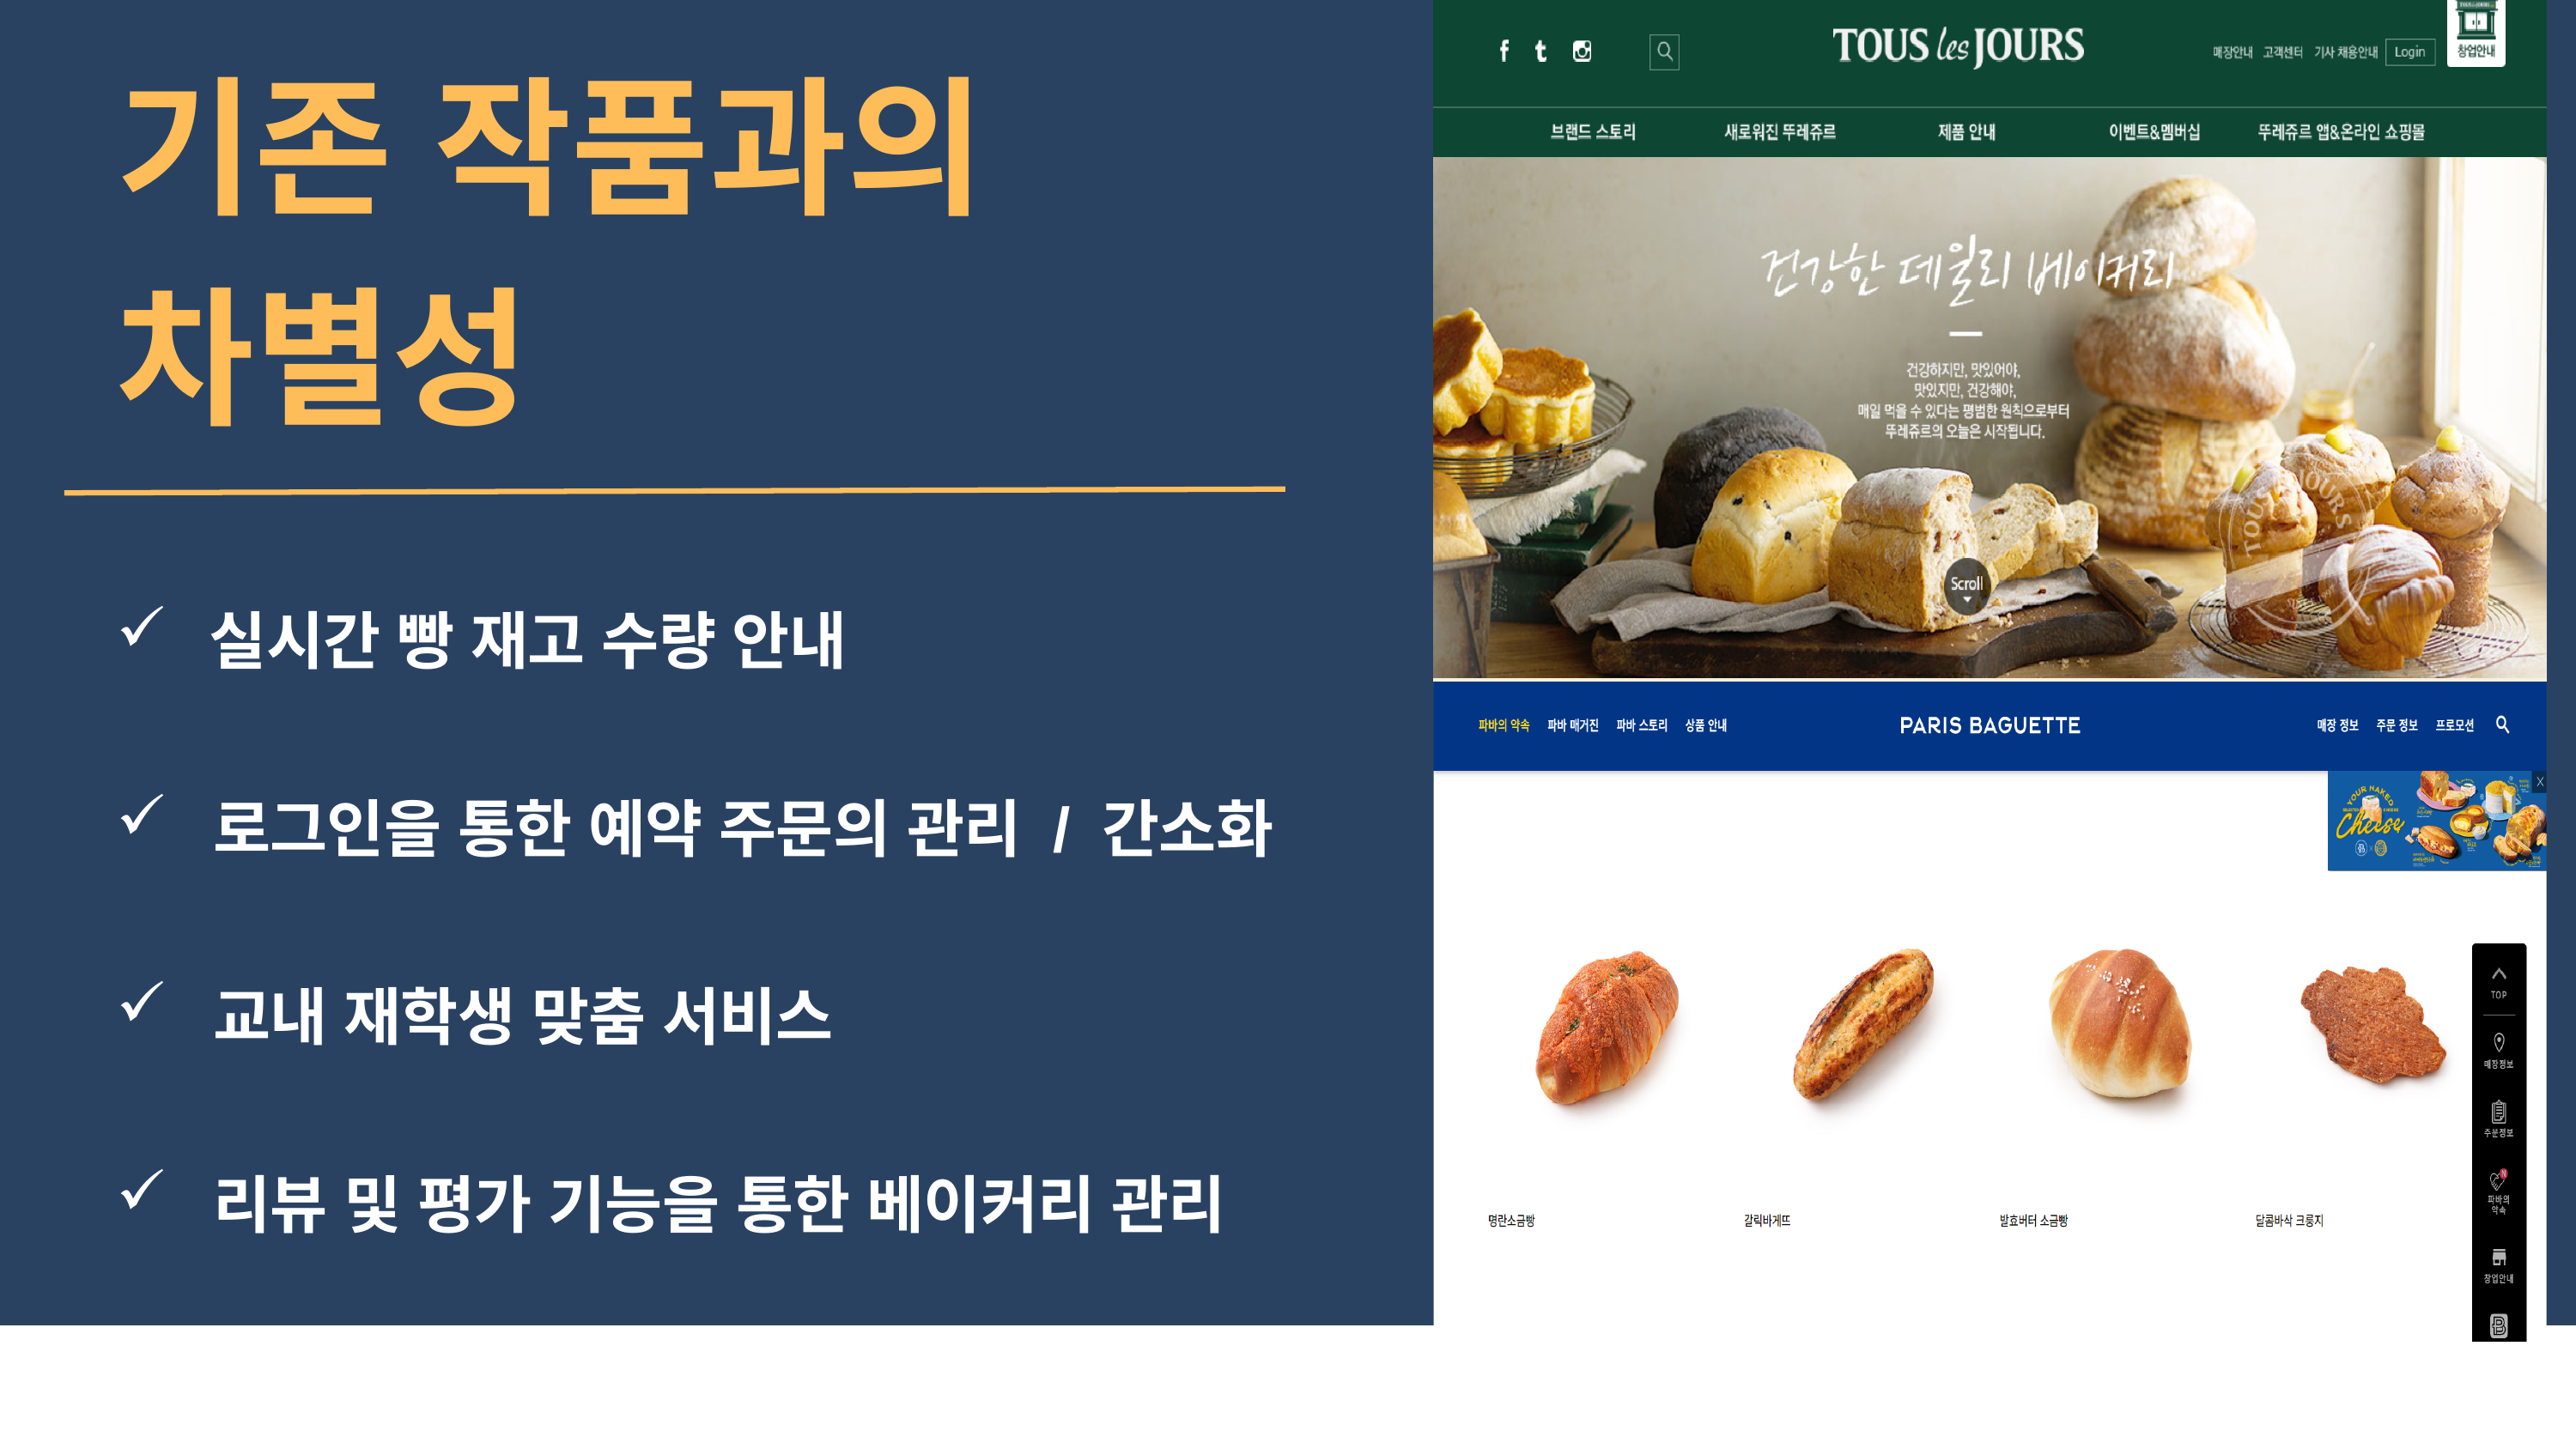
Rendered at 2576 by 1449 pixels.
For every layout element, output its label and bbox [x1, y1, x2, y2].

text_box [0, 0, 1431, 1325]
picture [1433, 0, 2547, 1342]
text_box [2548, 0, 2576, 1325]
